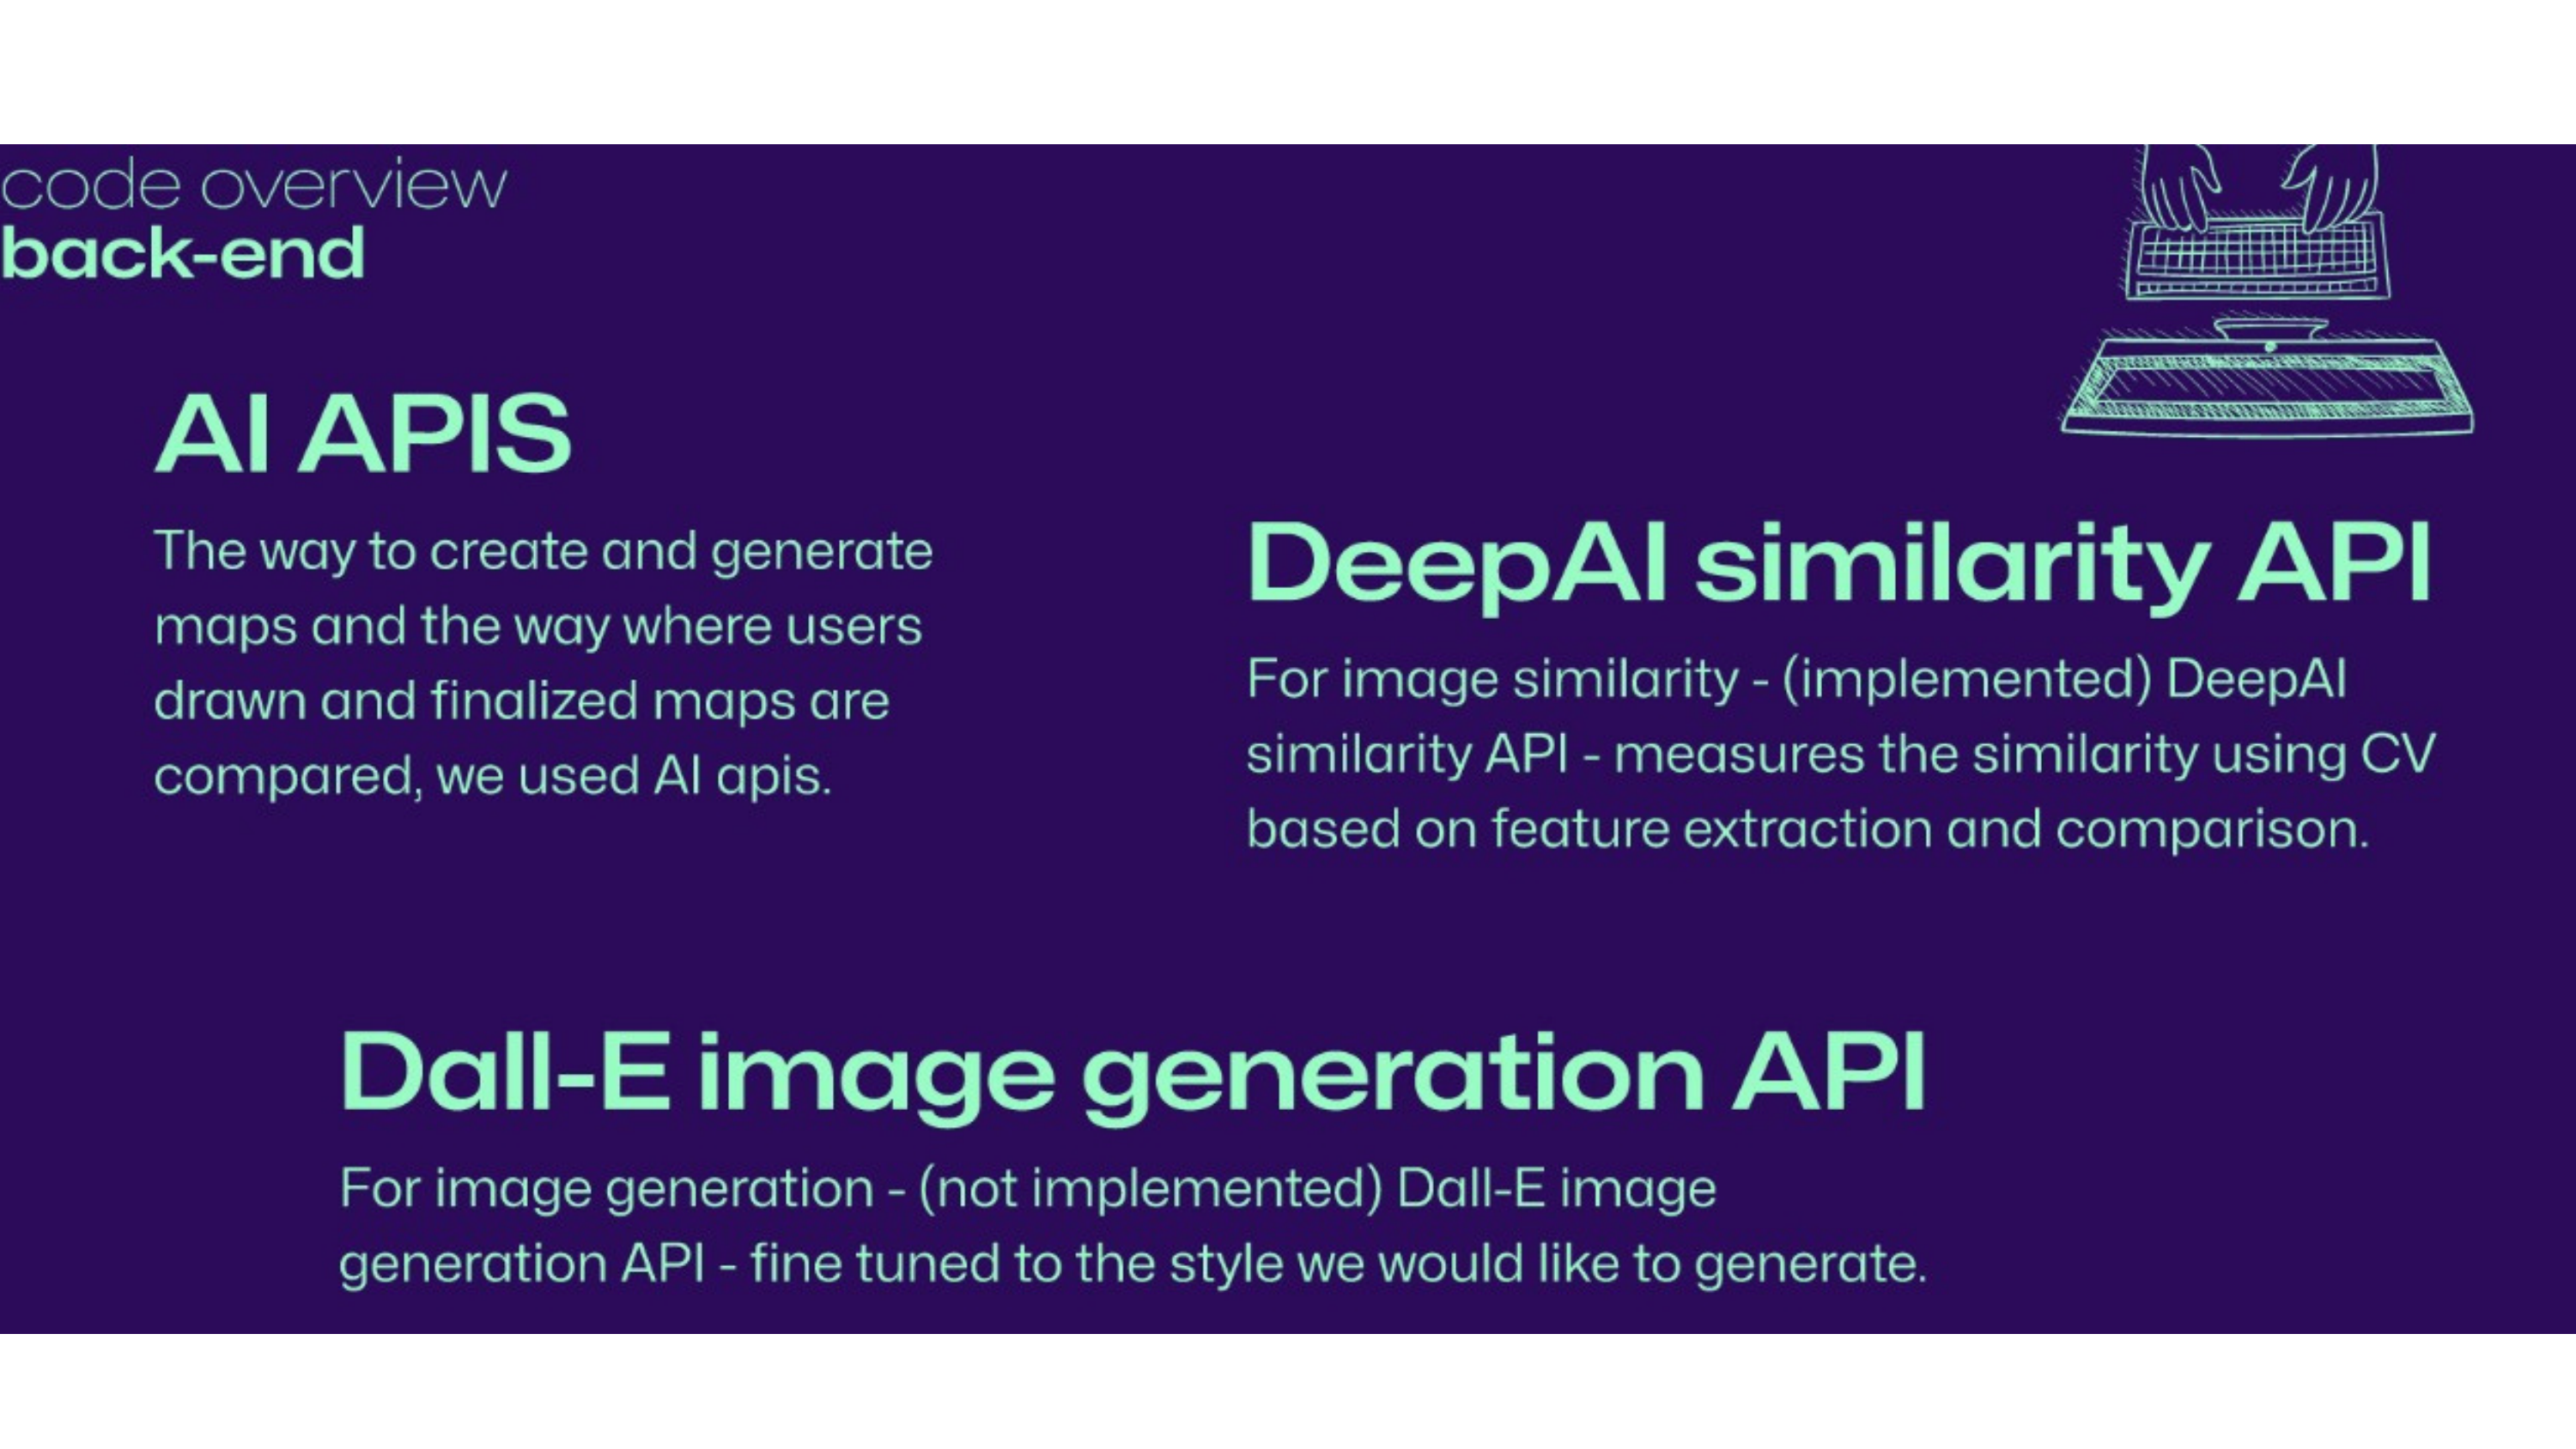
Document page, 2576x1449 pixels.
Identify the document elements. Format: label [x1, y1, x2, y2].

text_box [0, 144, 2576, 1334]
